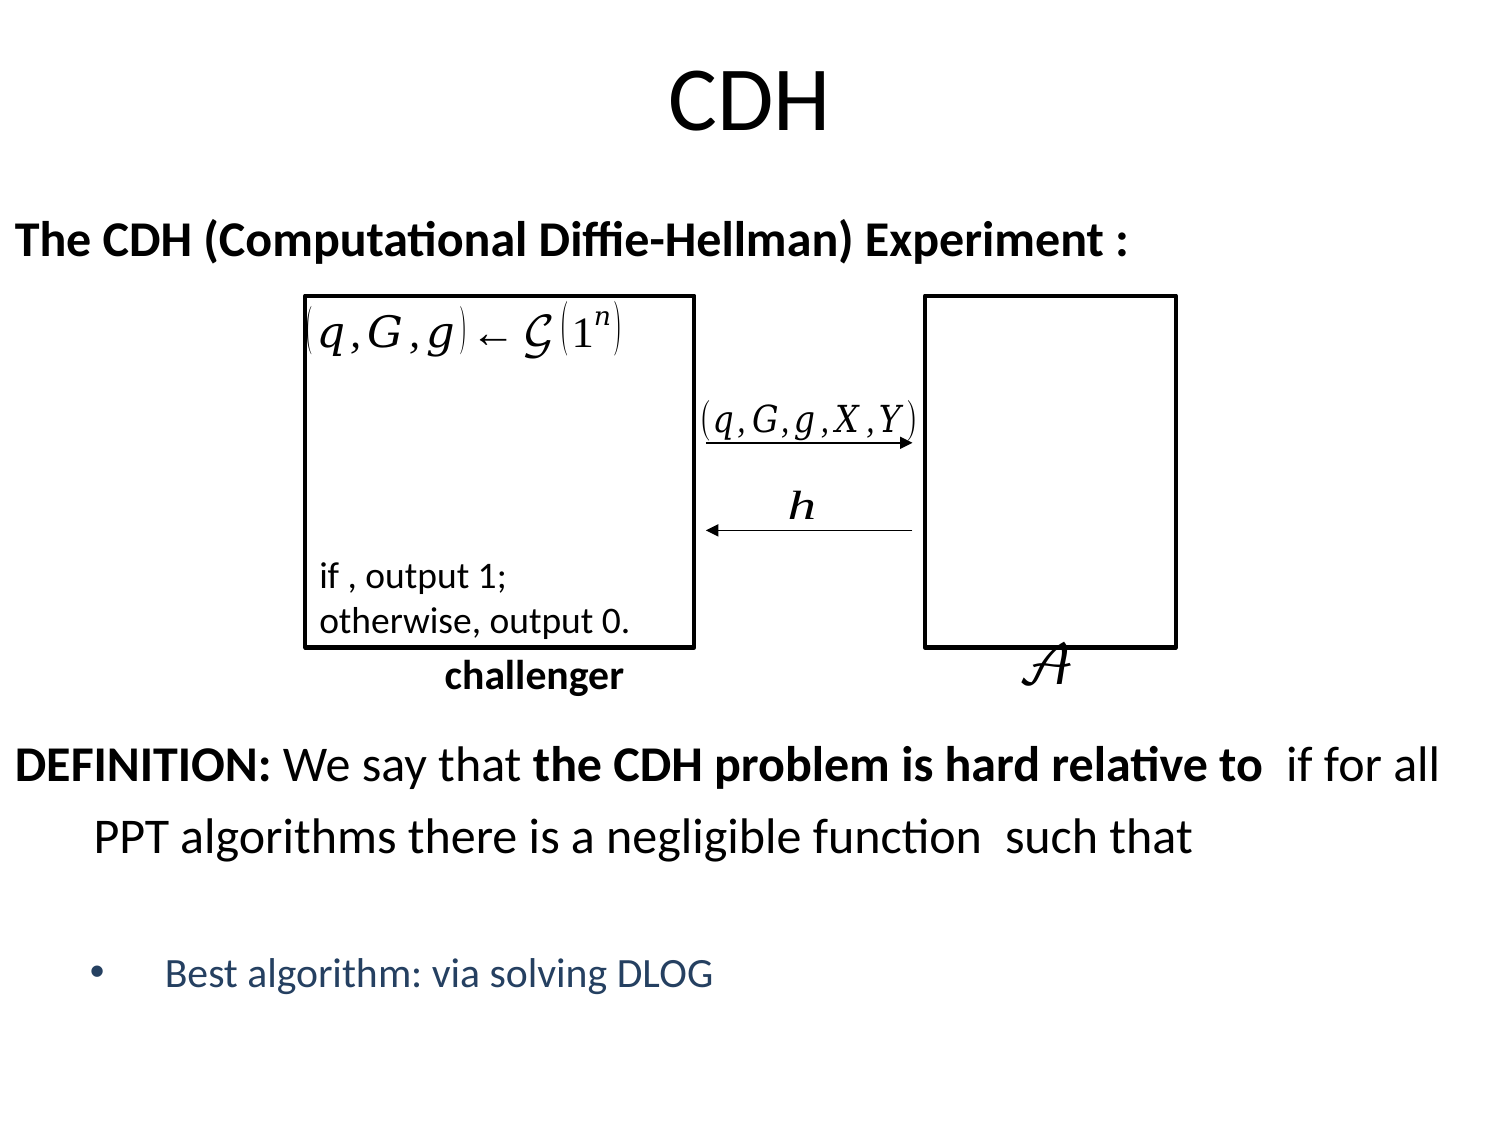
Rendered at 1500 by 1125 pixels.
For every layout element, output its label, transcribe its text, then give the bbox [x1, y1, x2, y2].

title CDH [0, 0, 1500, 188]
text_box [923, 294, 1178, 650]
text_box challenger [444, 647, 625, 698]
text_box [303, 294, 696, 650]
